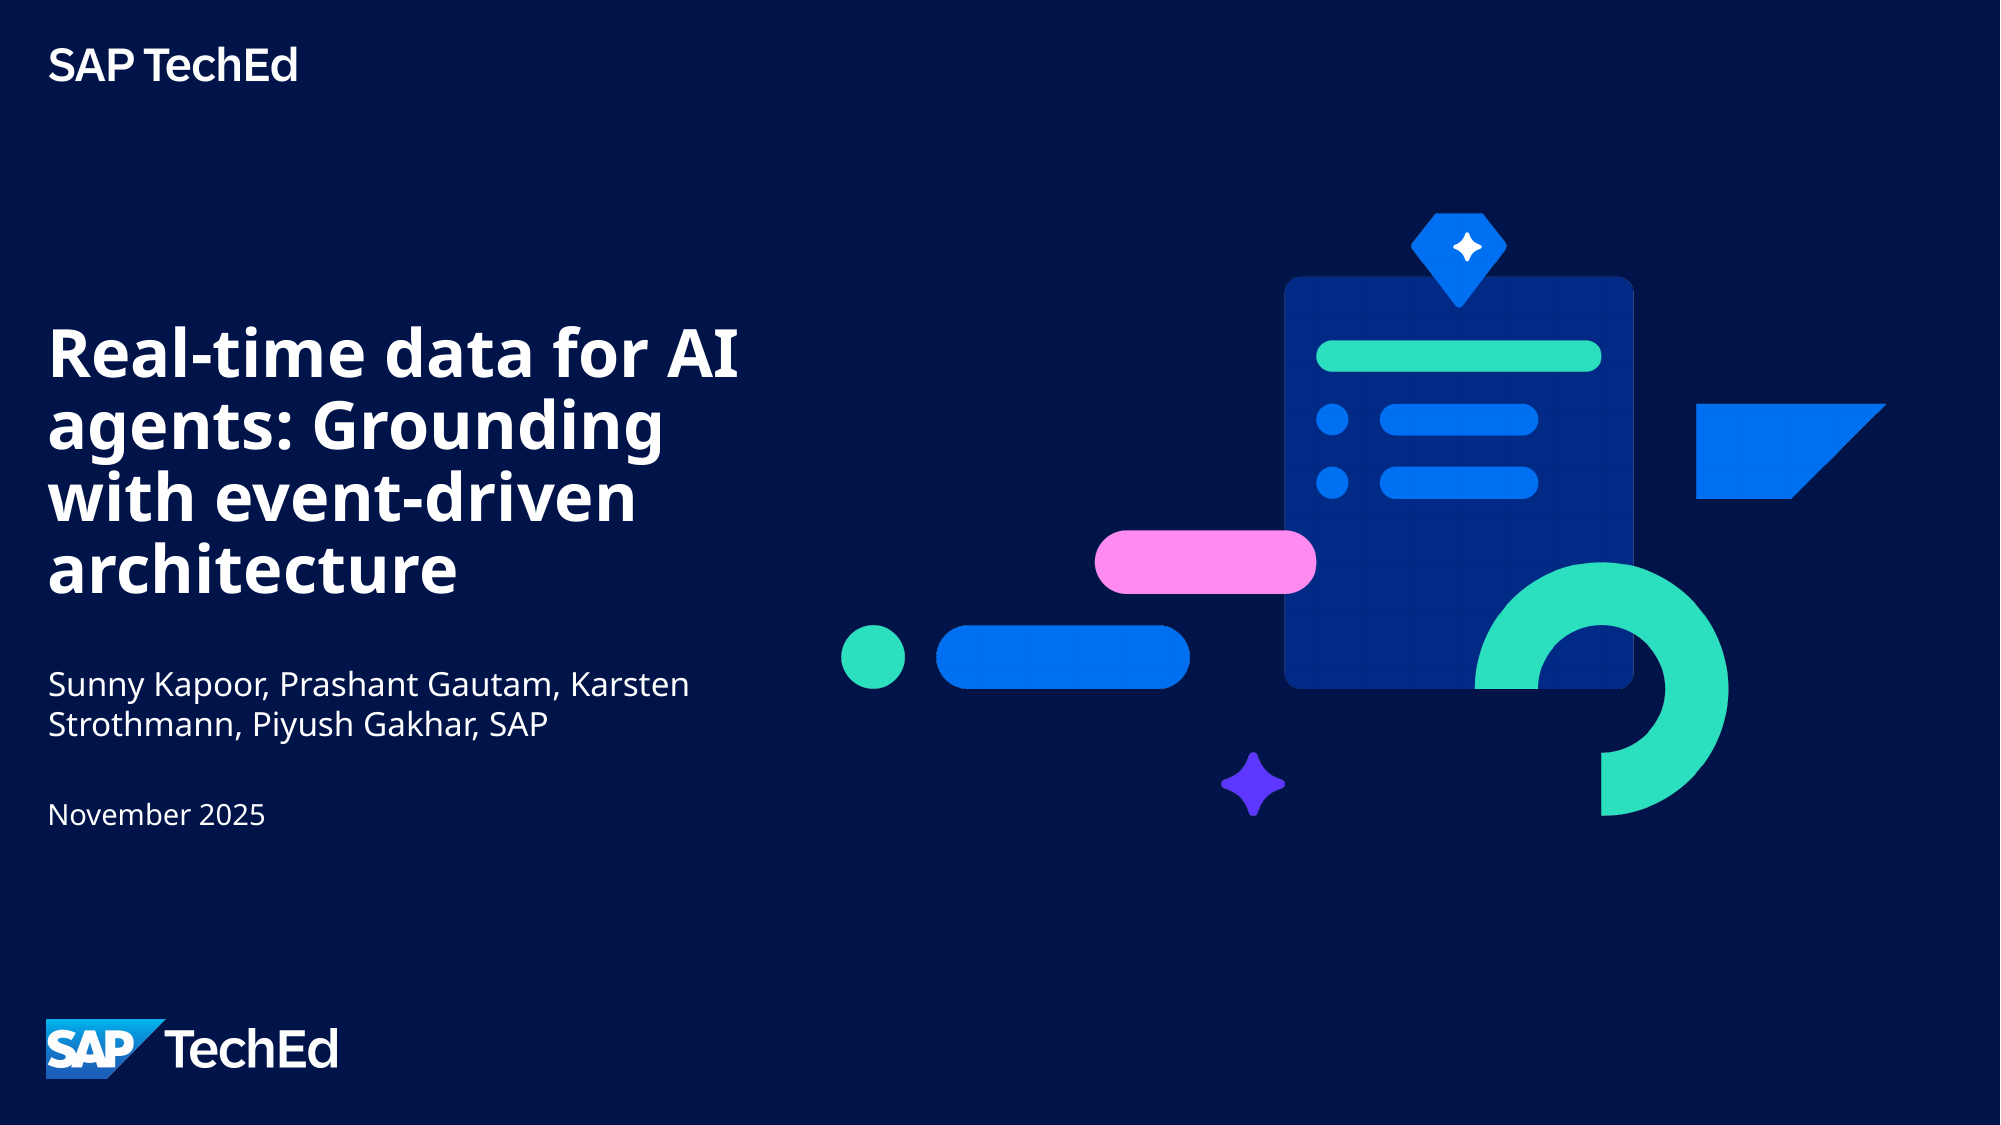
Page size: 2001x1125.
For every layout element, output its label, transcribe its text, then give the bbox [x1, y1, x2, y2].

list Sunny Kapoor, Prashant Gautam, Karsten Strothmann, Piyush Gakhar, SAP [48, 660, 749, 744]
picture [841, 213, 1886, 816]
title Real-time data for AI agents: Grounding with event-driven architecture [47, 304, 748, 608]
list November 2025 [47, 796, 748, 835]
picture [48, 46, 297, 82]
picture [46, 1019, 337, 1079]
